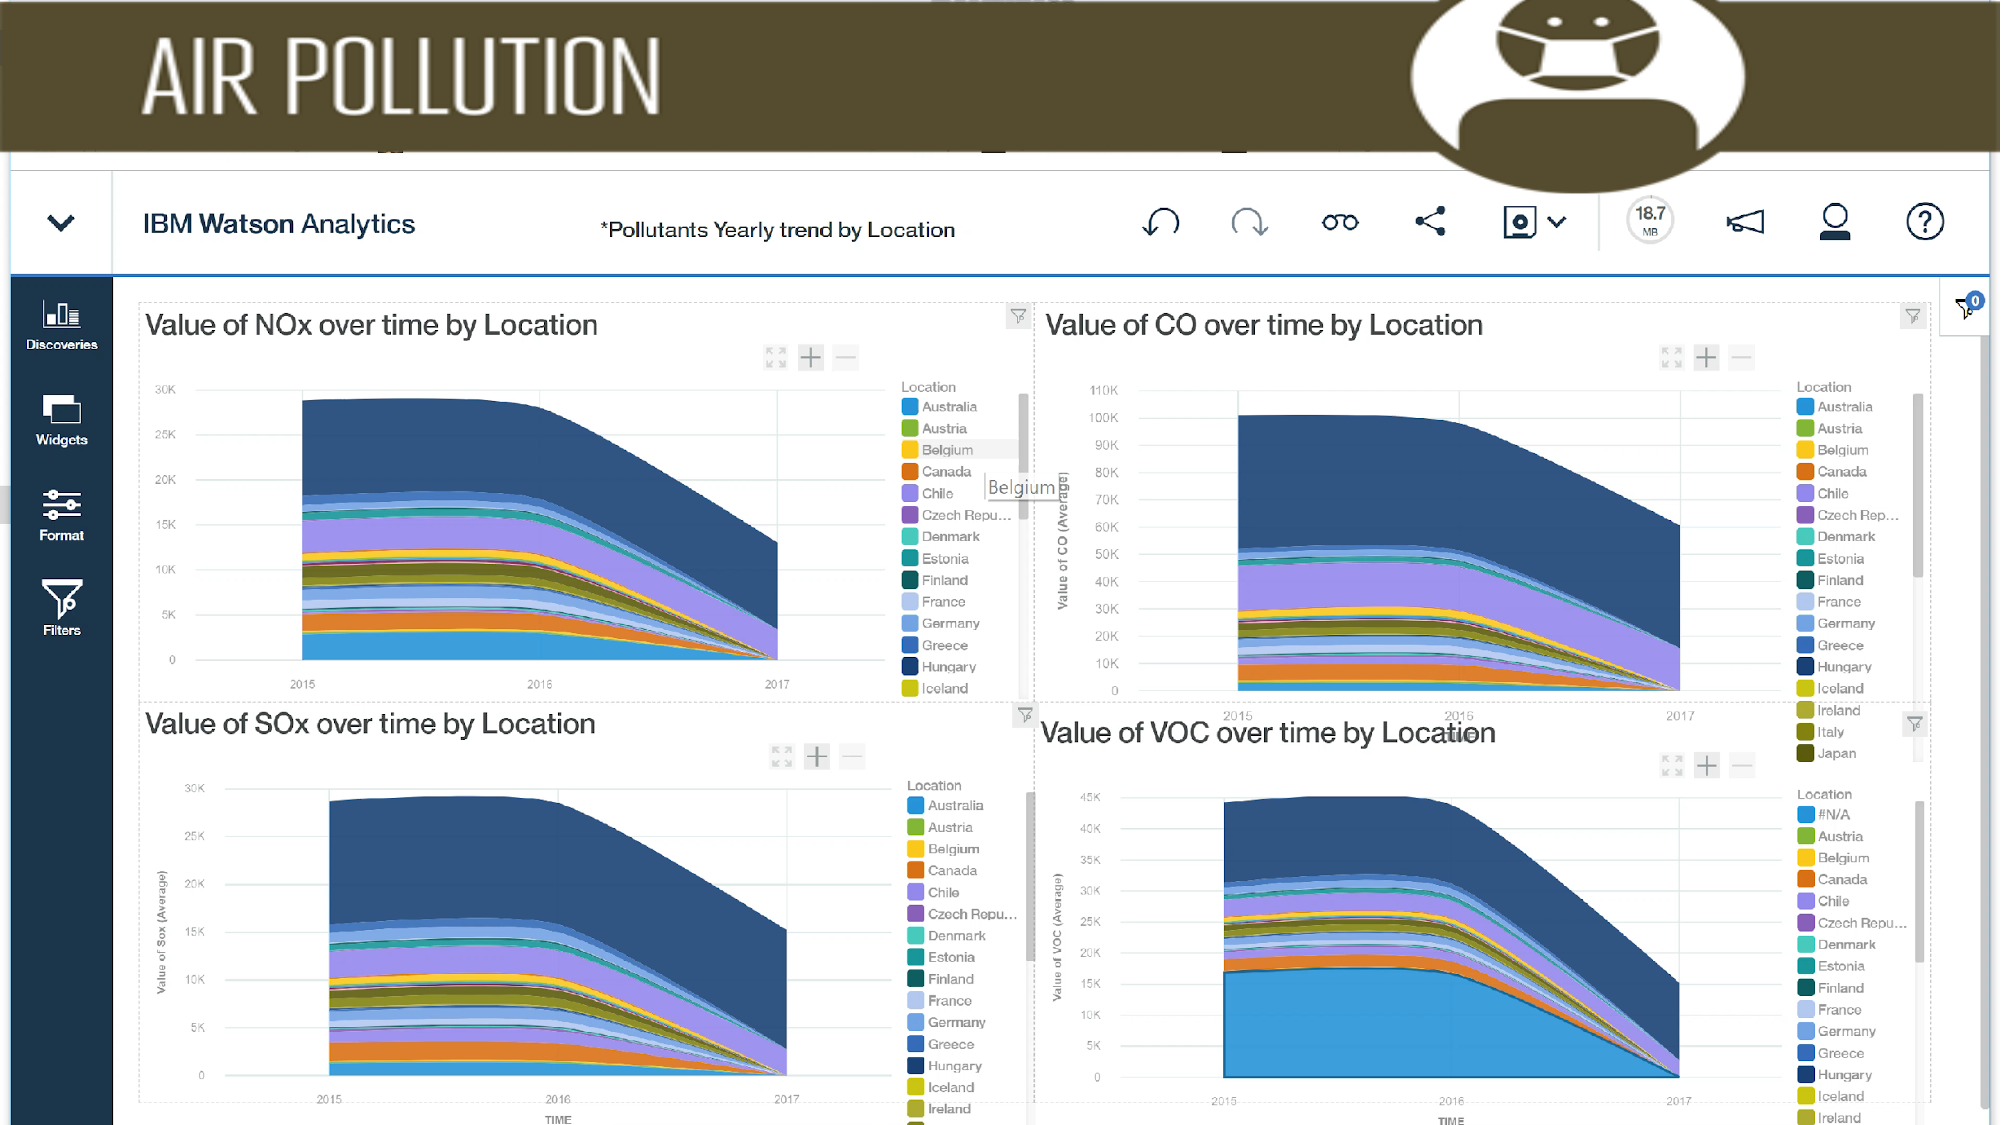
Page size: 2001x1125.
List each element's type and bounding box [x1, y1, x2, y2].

list [0, 205, 2000, 1125]
picture [0, 0, 2000, 196]
